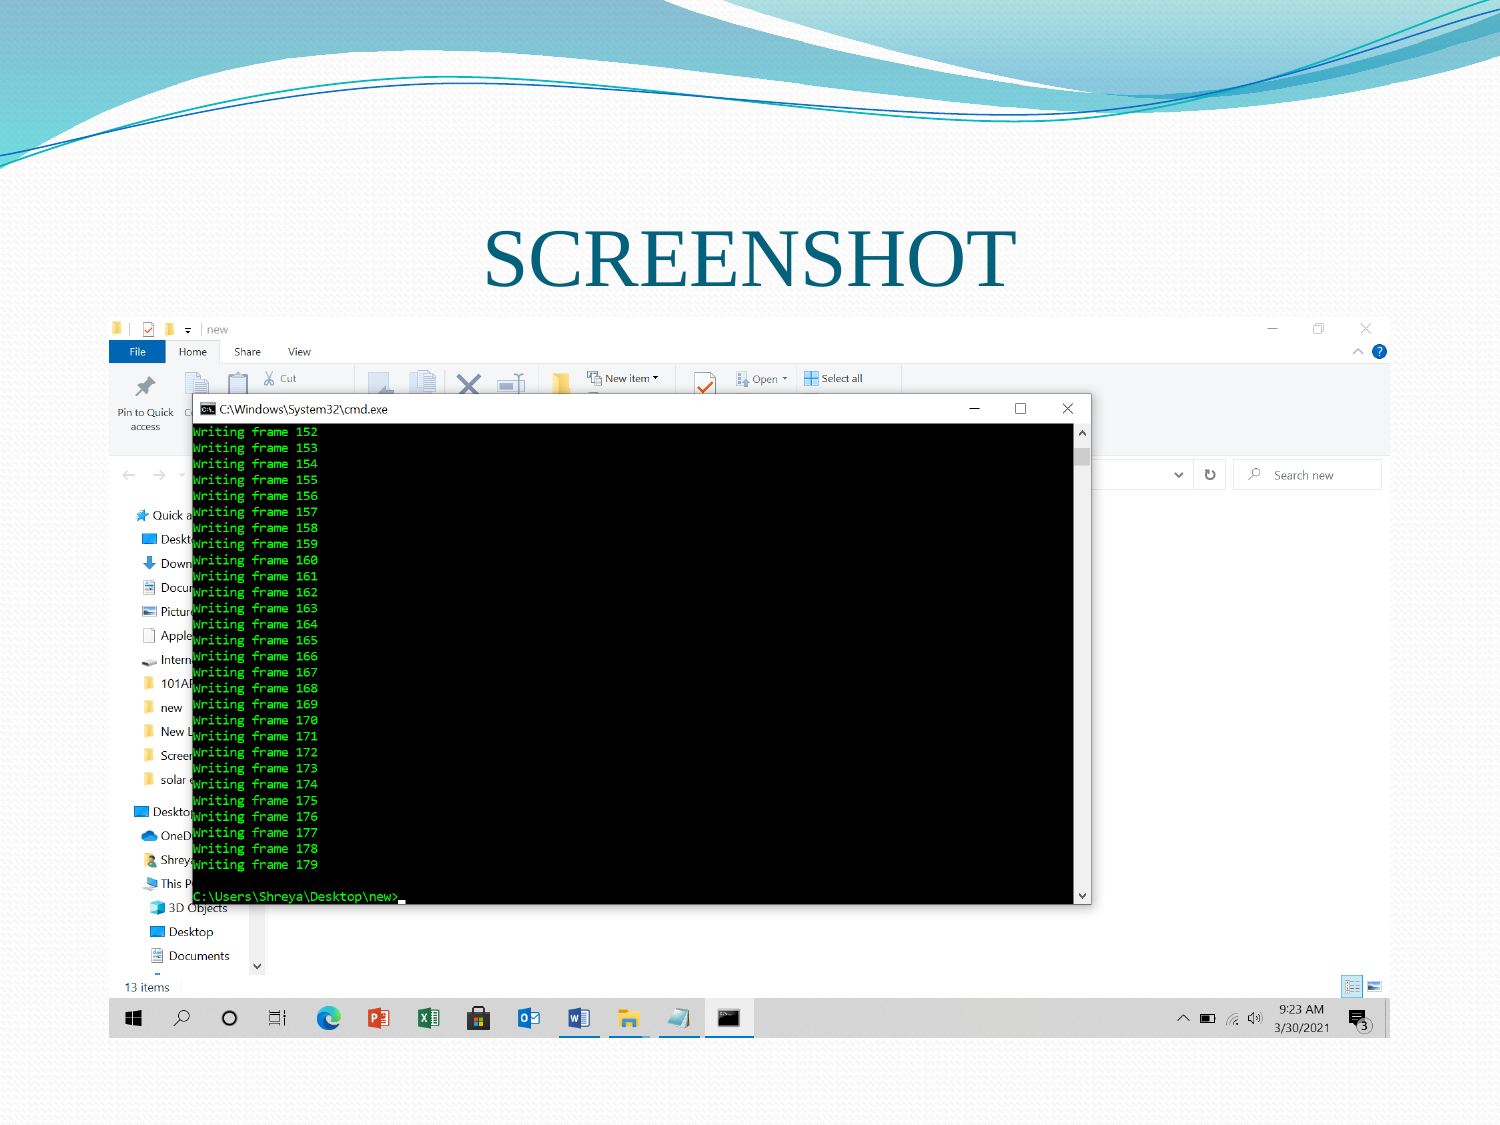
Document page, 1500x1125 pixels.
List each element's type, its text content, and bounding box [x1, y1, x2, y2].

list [109, 317, 1391, 1038]
title SCREENSHOT [75, 115, 1425, 303]
